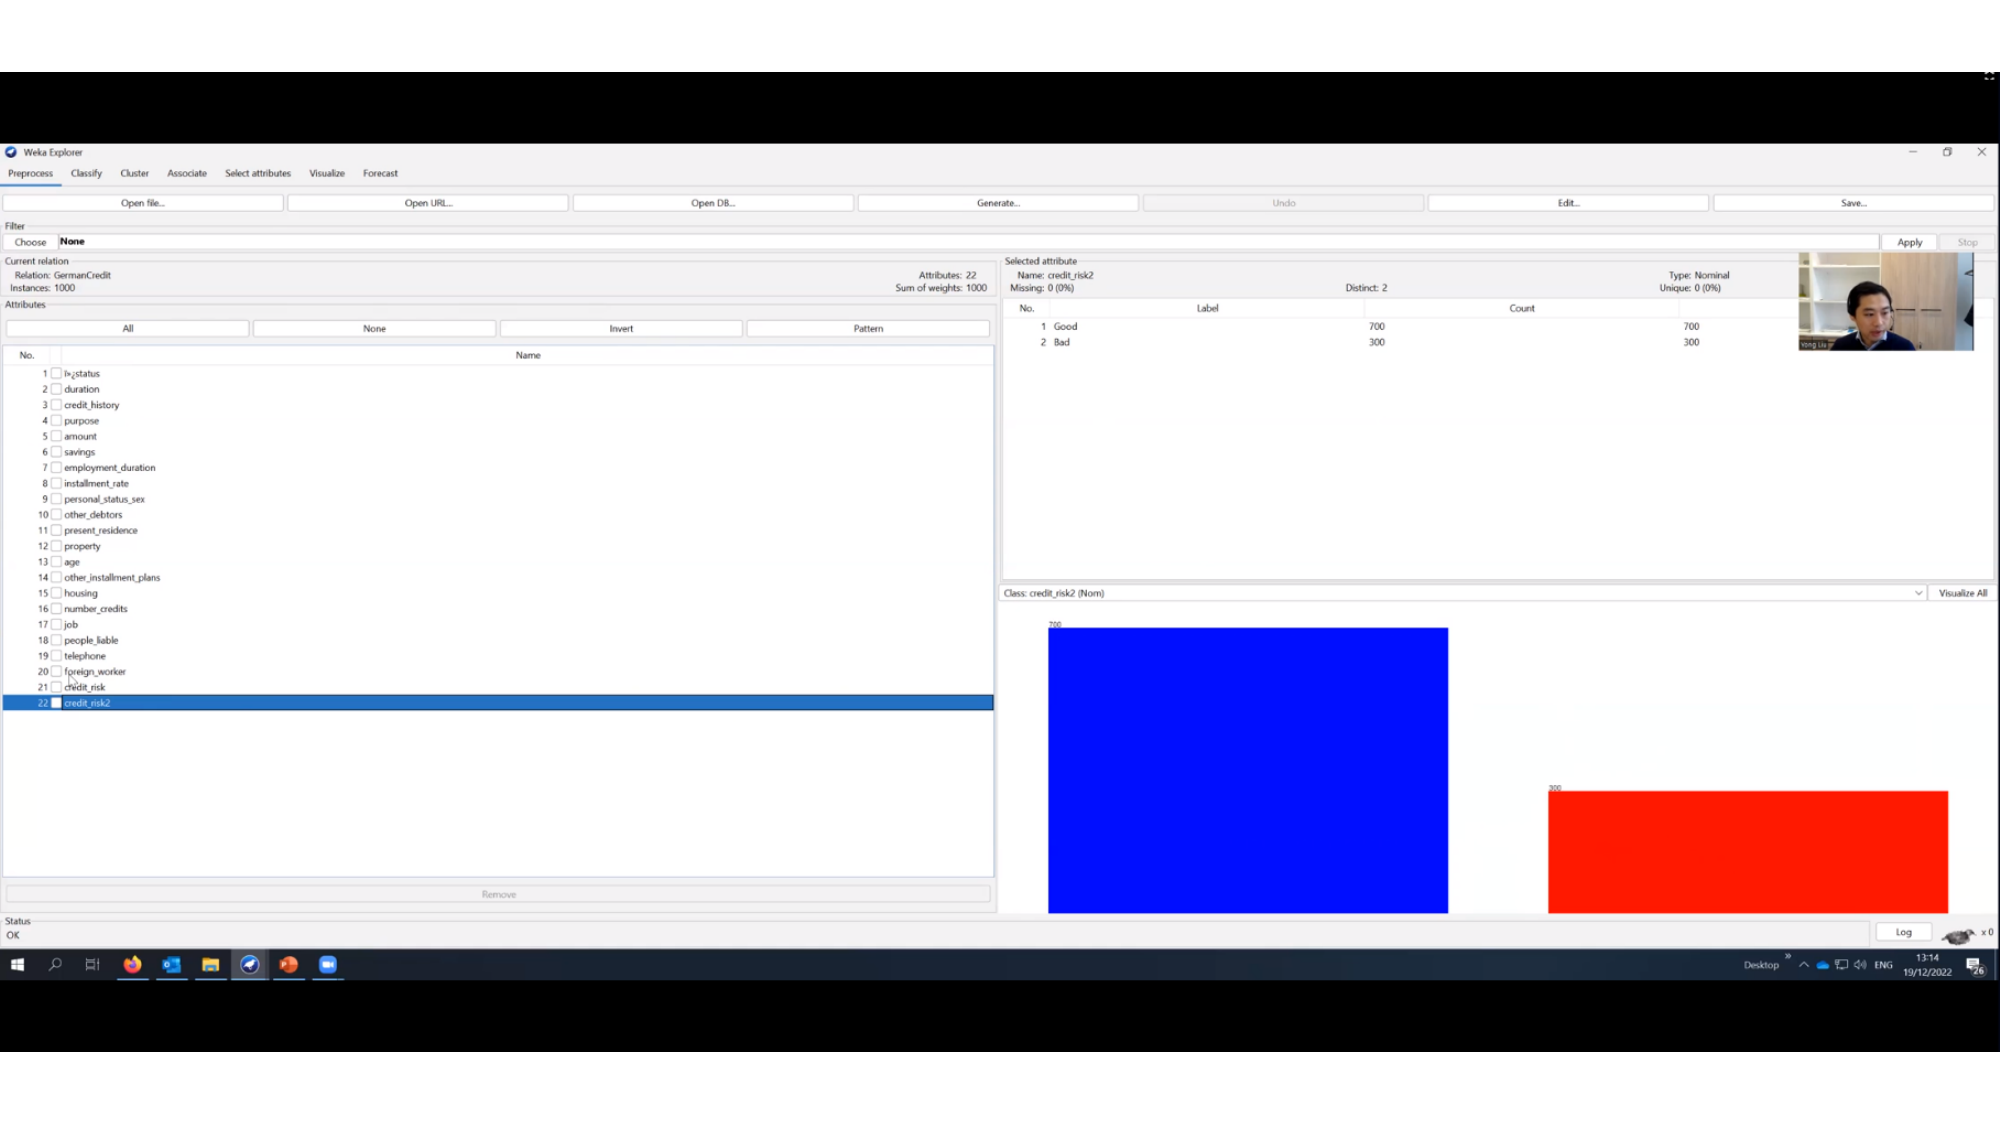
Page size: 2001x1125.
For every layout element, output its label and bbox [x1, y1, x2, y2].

picture [0, 72, 2000, 1053]
